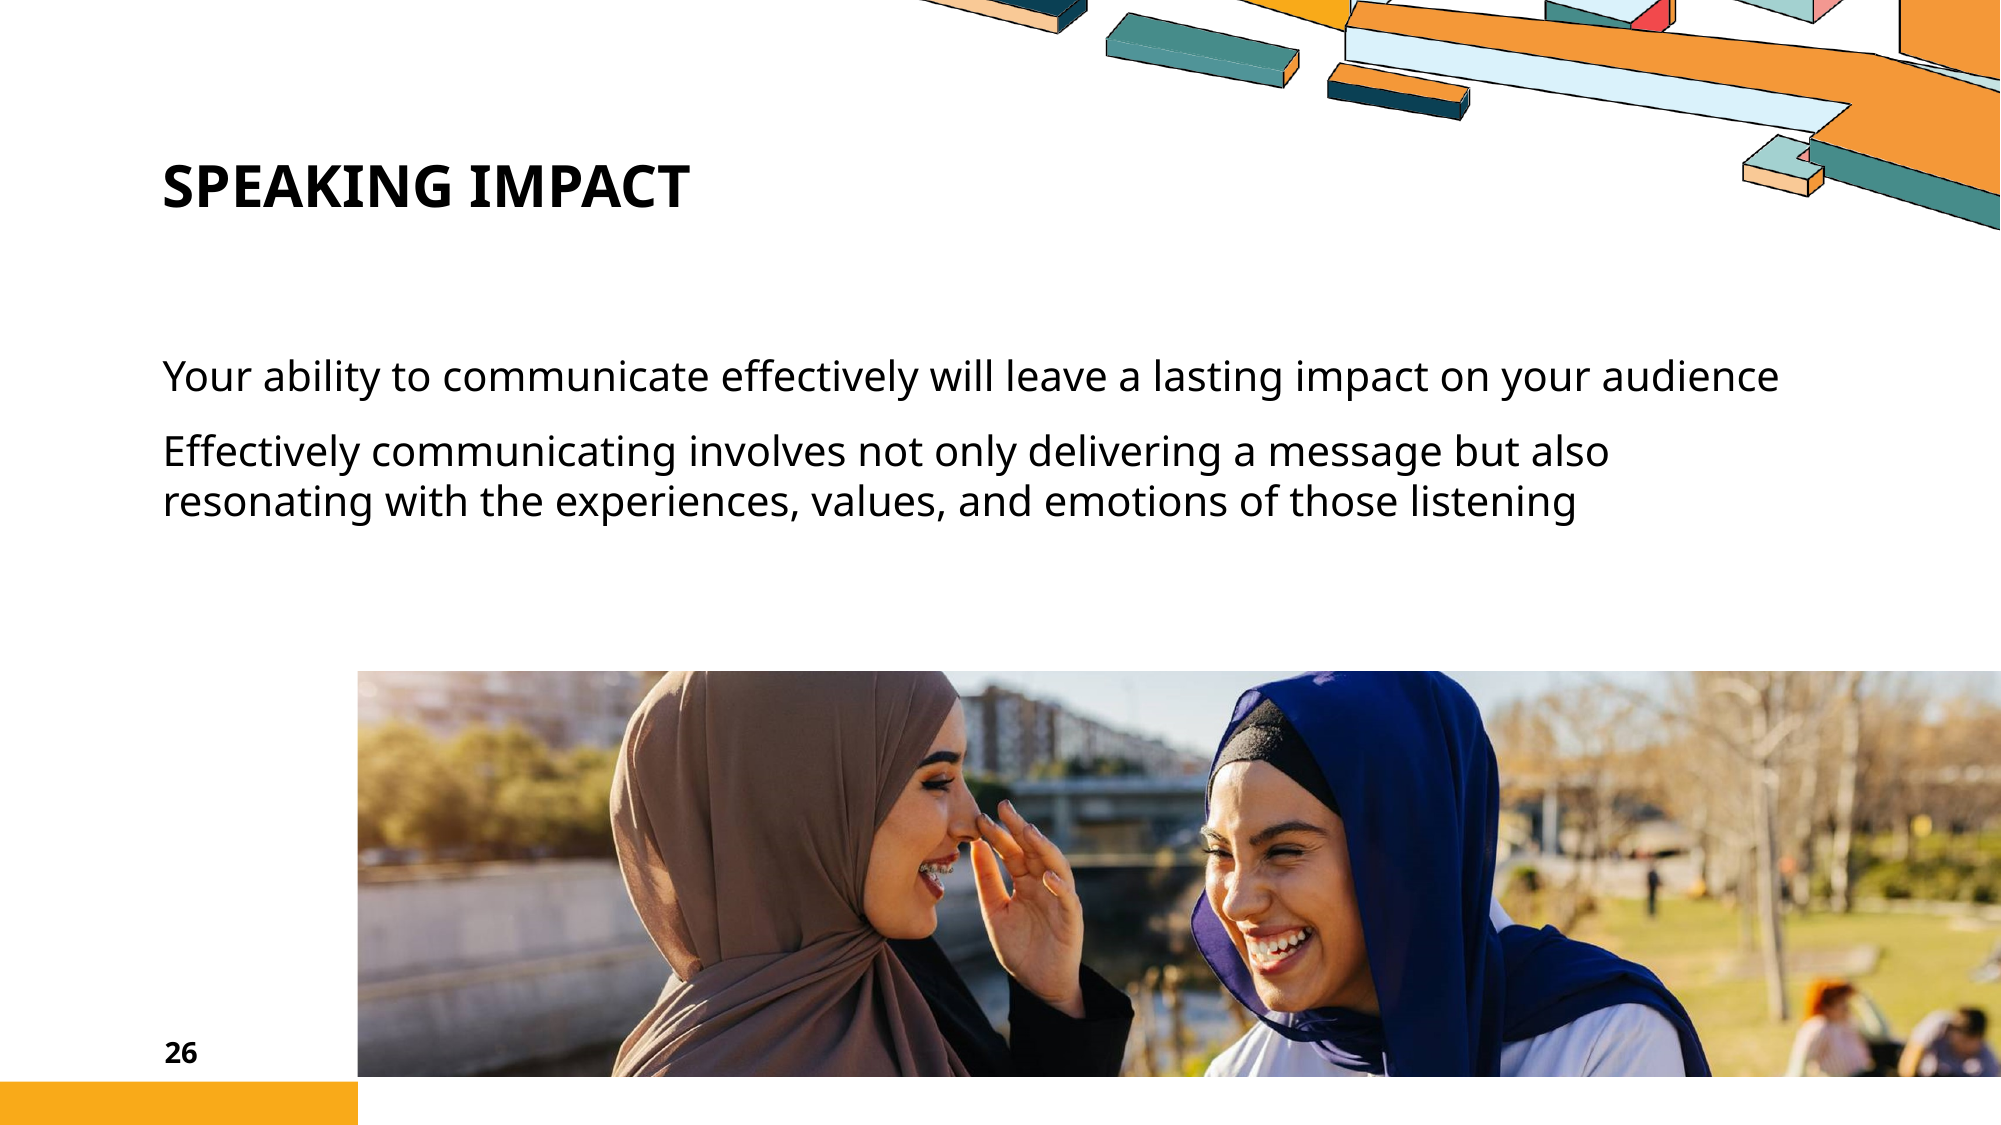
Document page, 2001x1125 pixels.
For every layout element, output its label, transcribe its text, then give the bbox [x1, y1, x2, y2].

title Speaking impact [147, 22, 1160, 228]
list Your ability to communicate effectively will leave a lasting impact on your audience Effectively communicating involves not only delivering a message but also resonating with the experiences, values, and emotions of those listening [147, 342, 1823, 664]
picture [357, 671, 2001, 1077]
slide_number 26 [149, 1024, 345, 1085]
picture [816, 0, 2000, 236]
